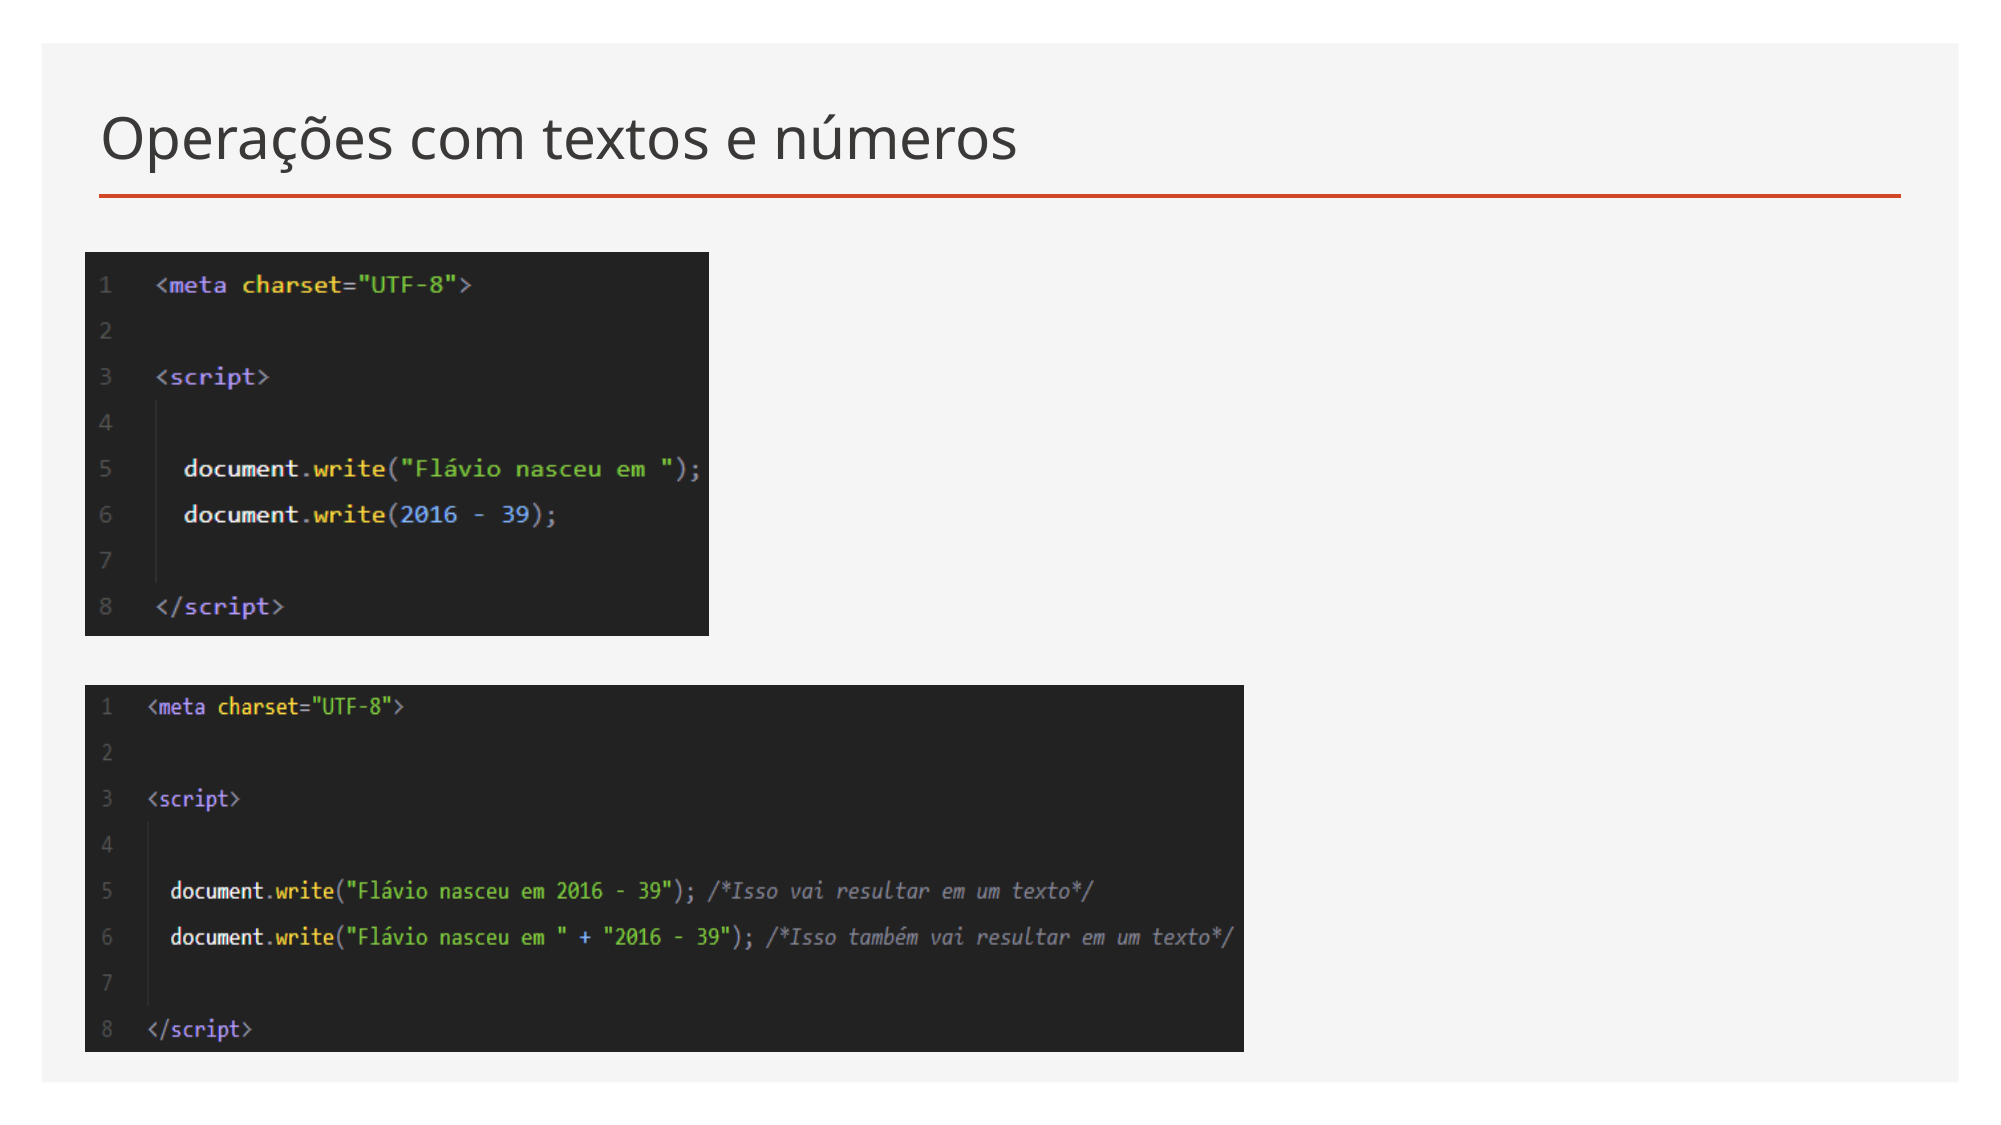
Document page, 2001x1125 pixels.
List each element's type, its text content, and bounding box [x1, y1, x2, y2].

title Operações com textos e números [85, 73, 1214, 179]
picture [85, 252, 709, 636]
picture [85, 685, 1244, 1052]
